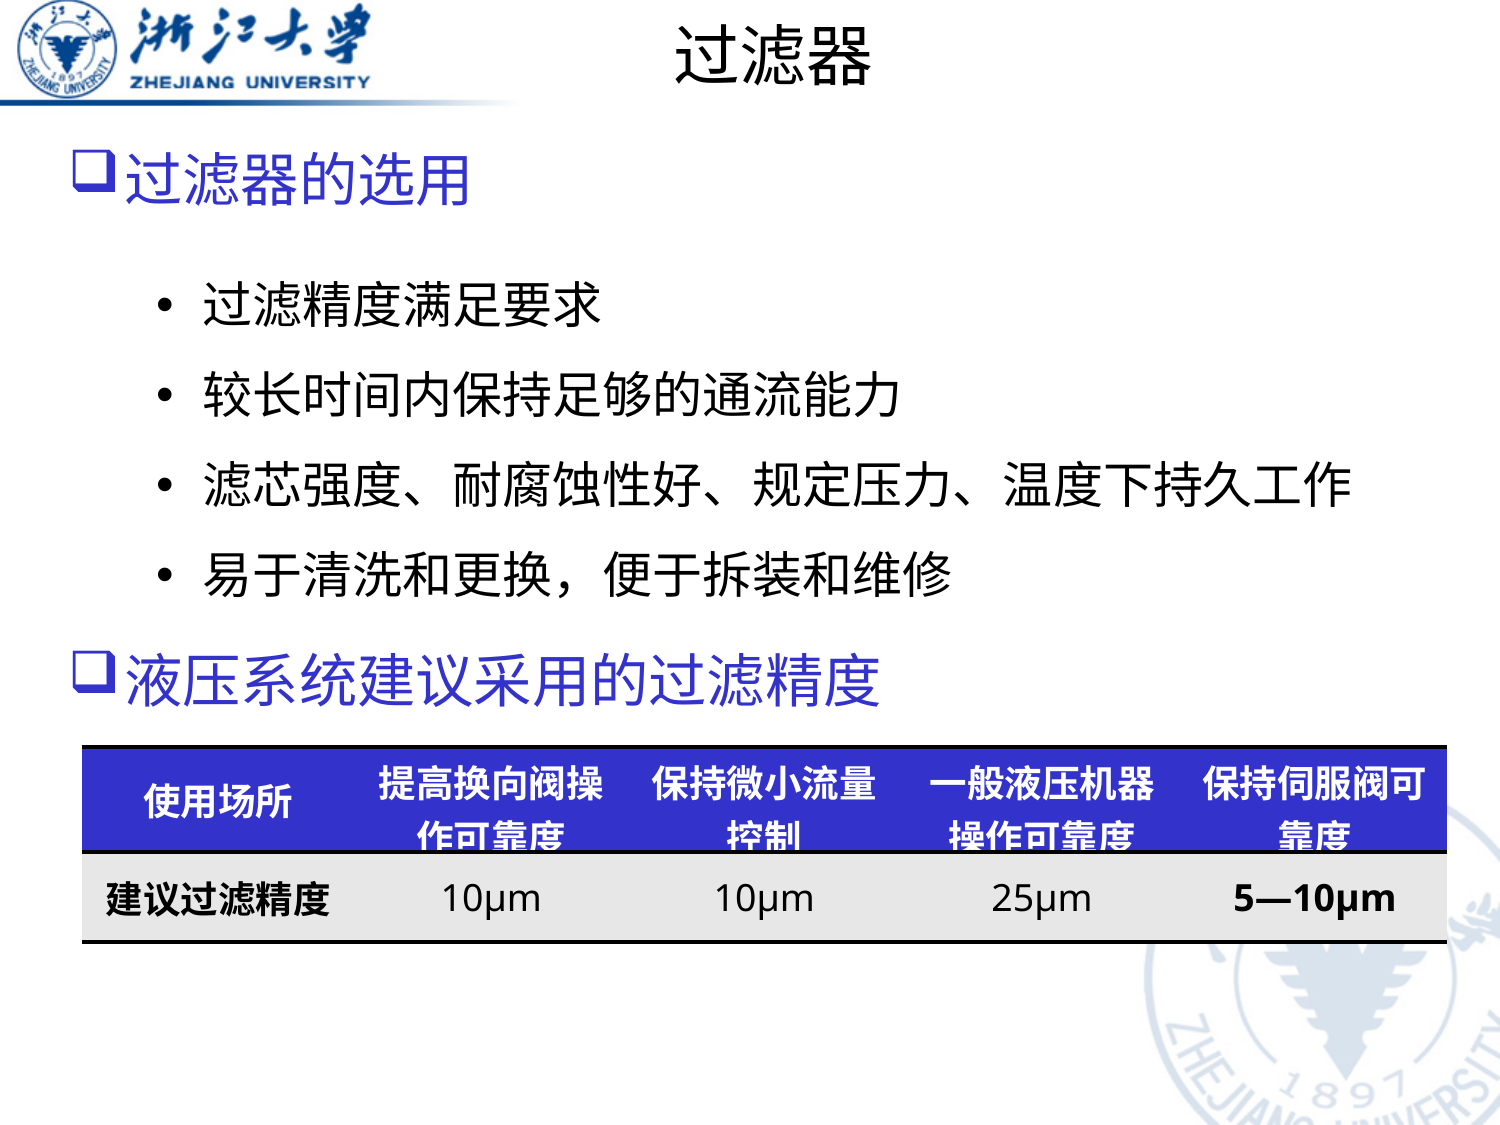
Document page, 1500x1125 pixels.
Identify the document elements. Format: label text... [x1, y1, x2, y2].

text_box 液压系统建议采用的过滤精度 [53, 636, 1036, 737]
text_box 过滤精度满足要求 较长时间内保持足够的通流能力 滤芯强度、耐腐蚀性好、规定压力、温度下持久工作 易于清洗和更换，便于拆装和维修 [141, 236, 1406, 612]
table_cell 5—10μm [1183, 854, 1447, 940]
table_cell 25μm [901, 854, 1183, 940]
title 过滤器 [241, 3, 1305, 106]
table_header 保持微小流量控制 [628, 749, 901, 850]
table_cell 10μm [355, 854, 628, 940]
picture [0, 0, 1500, 1125]
table_header 保持伺服阀可靠度 [1183, 749, 1447, 850]
table_header 一般液压机器操作可靠度 [901, 749, 1183, 850]
table_cell 10μm [628, 854, 901, 940]
table_header 提高换向阀操作可靠度 [355, 749, 628, 850]
table_cell 建议过滤精度 [82, 854, 355, 940]
text_box 过滤器的选用 [53, 136, 1081, 226]
table_header 使用场所 [82, 749, 355, 850]
